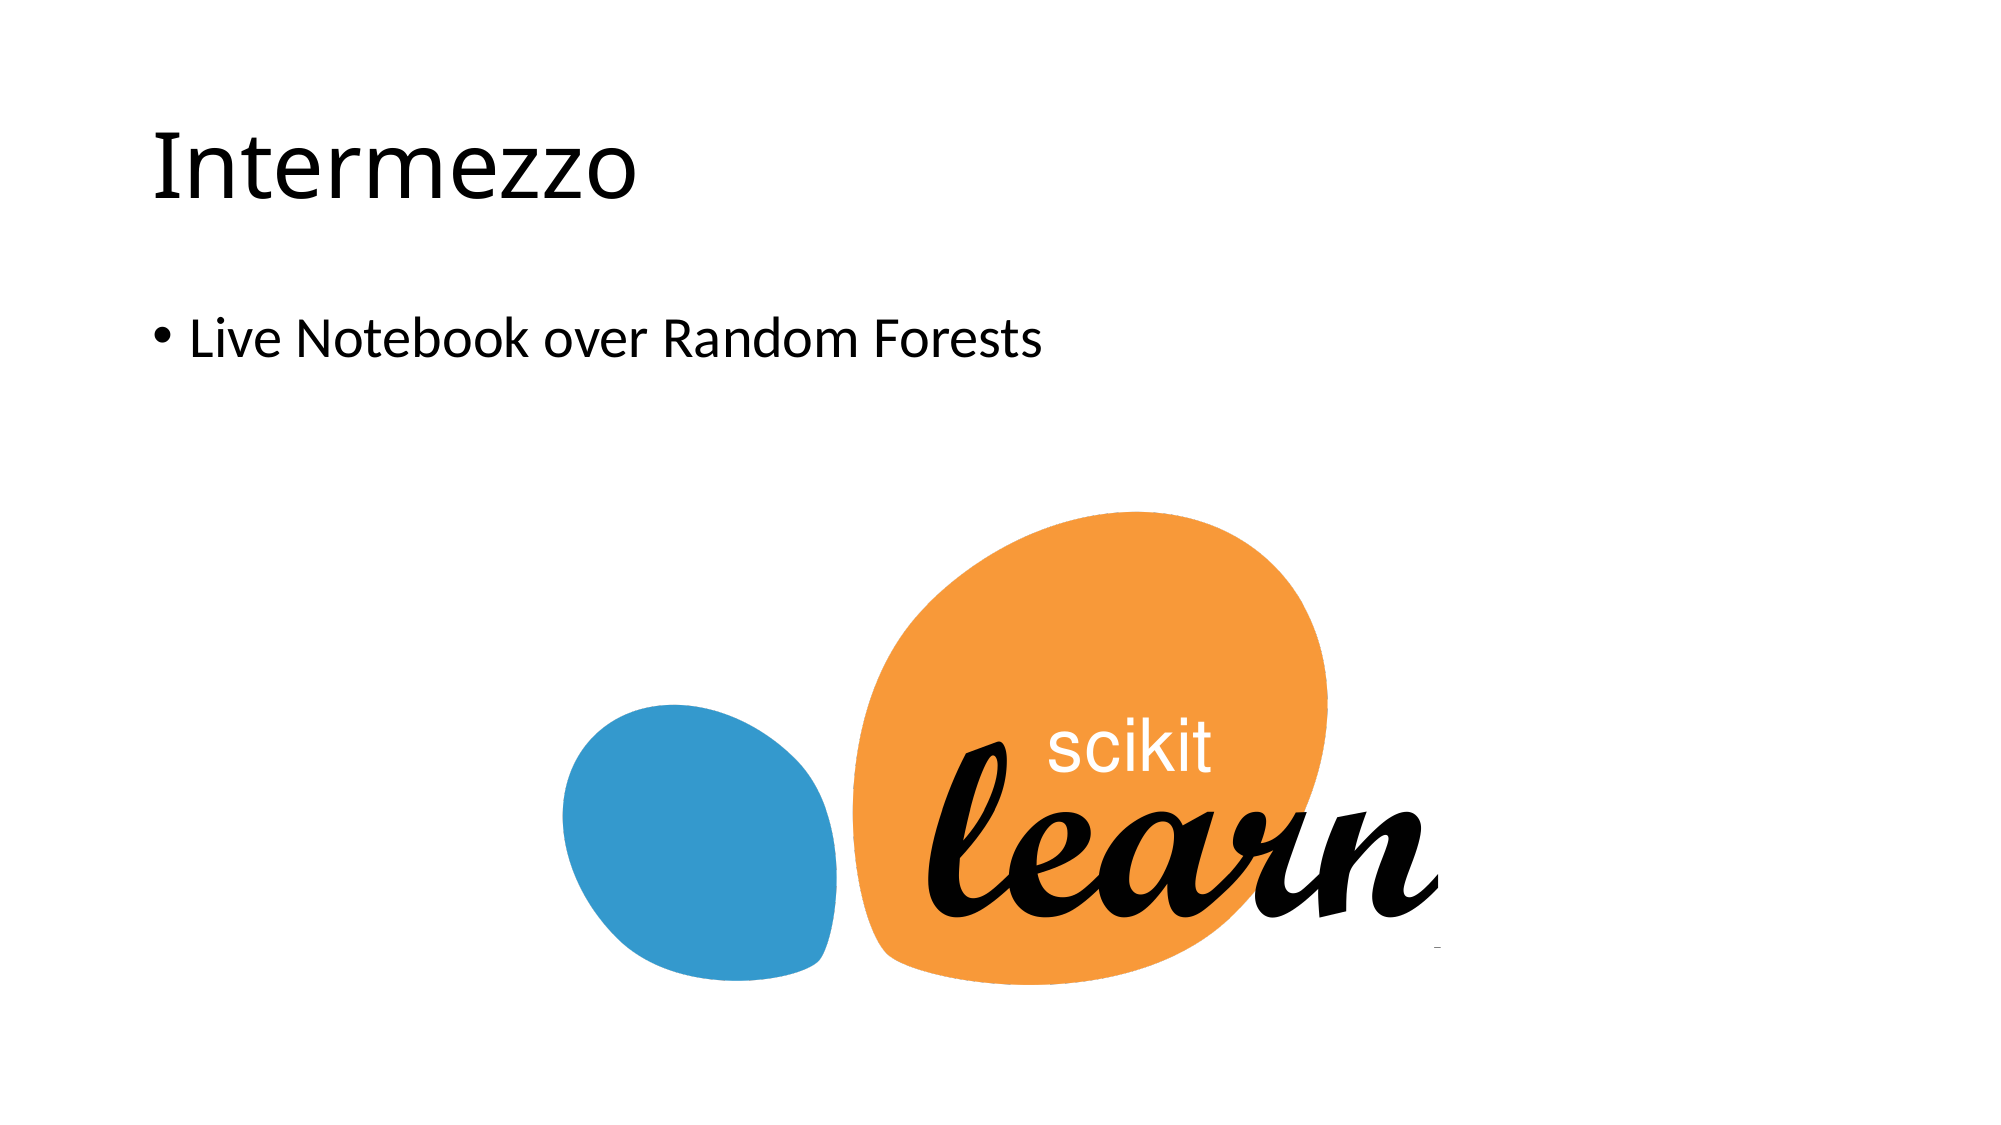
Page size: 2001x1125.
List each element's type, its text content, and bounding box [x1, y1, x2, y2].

picture [542, 399, 1458, 1014]
list Live Notebook over Random Forests [137, 299, 1863, 1014]
title Intermezzo [137, 59, 1863, 278]
